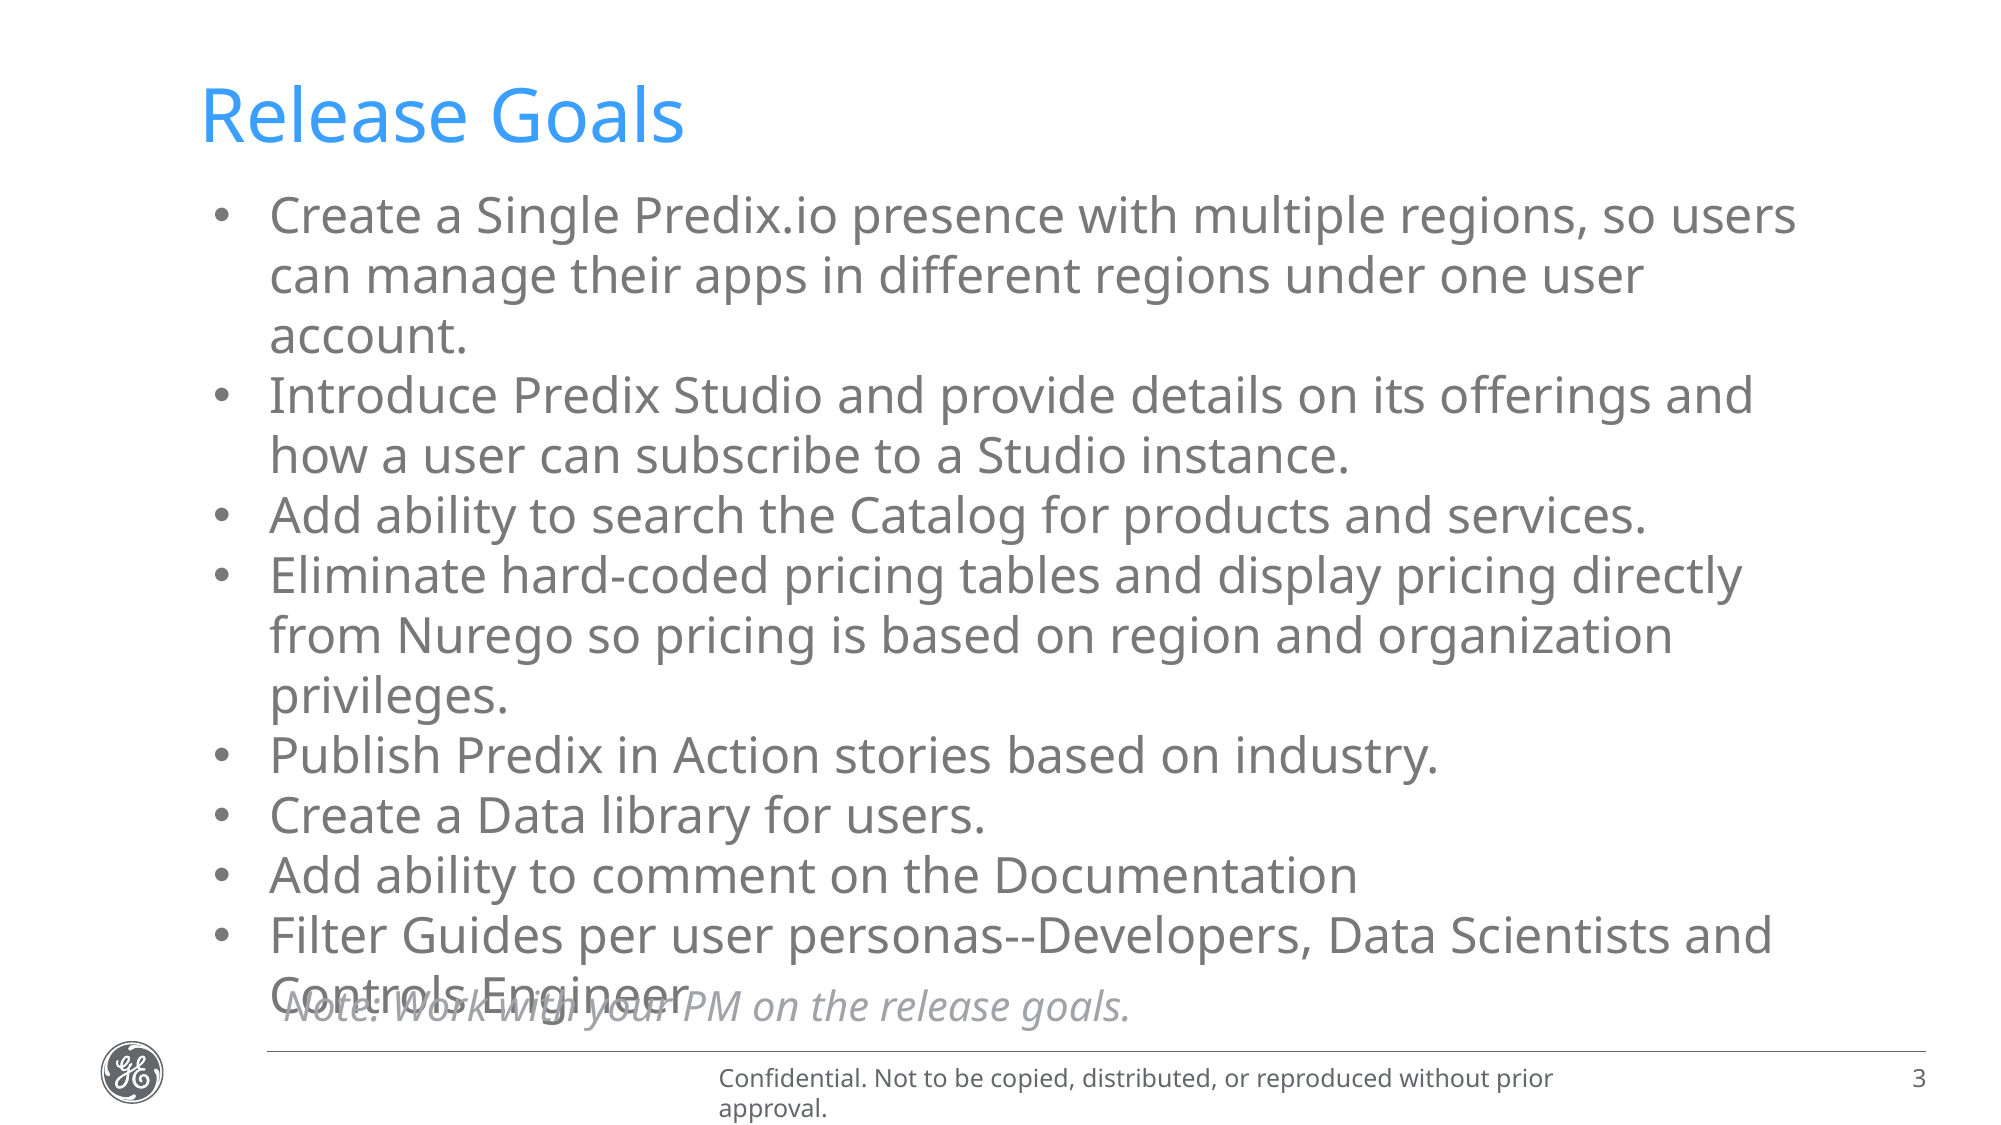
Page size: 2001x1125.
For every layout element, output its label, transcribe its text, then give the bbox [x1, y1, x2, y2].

text_box Note: Work with your PM on the release goals. [282, 979, 1765, 1030]
slide_number 3 [1872, 1062, 1927, 1093]
text_box Release Goals [184, 70, 1662, 207]
text_box Create a Single Predix.io presence with multiple regions, so users can manage their apps in different regions under one user account. Introduce Predix Studio and provide details on its offerings and how a user can subscribe to a Studio instance. Add ability to search the Catalog for products and services. Eliminate hard-coded pricing tables and display pricing directly from Nurego so pricing is based on region and organization privileges. Publish Predix in Action stories based on industry. Create a Data library for users. Add ability to comment on the Documentation Filter Guides per user personas--Developers, Data Scientists and Controls Engineer [198, 176, 1849, 1032]
